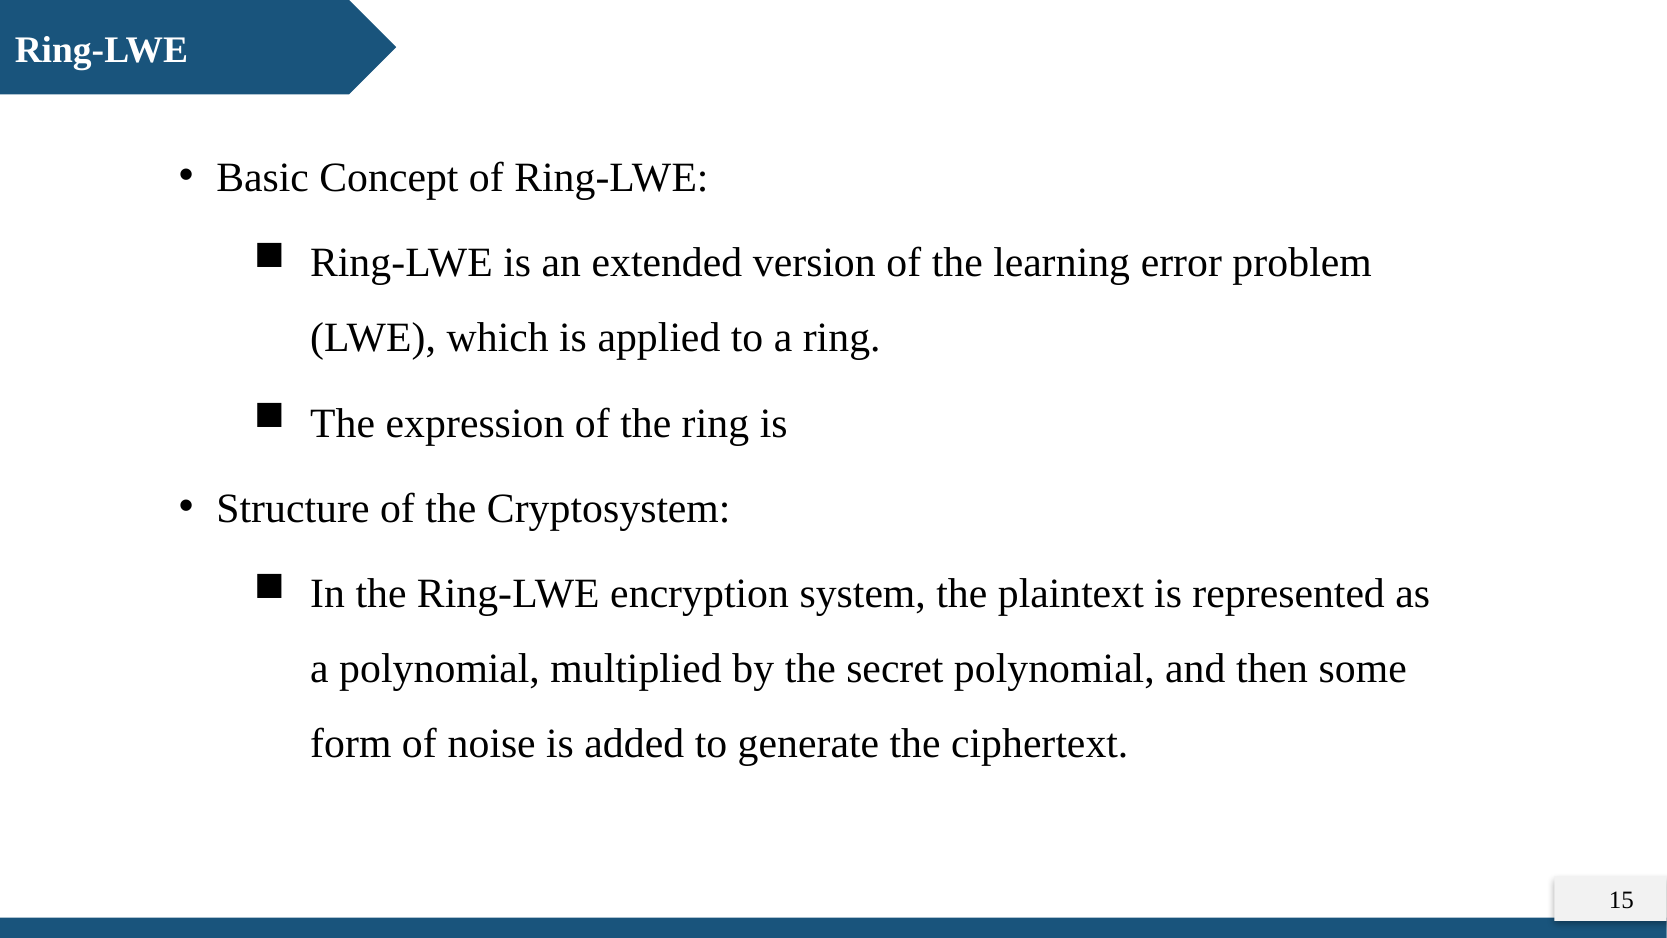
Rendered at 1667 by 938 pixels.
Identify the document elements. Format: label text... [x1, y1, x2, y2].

text_box [0, 915, 1667, 938]
text_box 15 [1554, 876, 1667, 921]
text_box Ring-LWE [0, 0, 399, 97]
